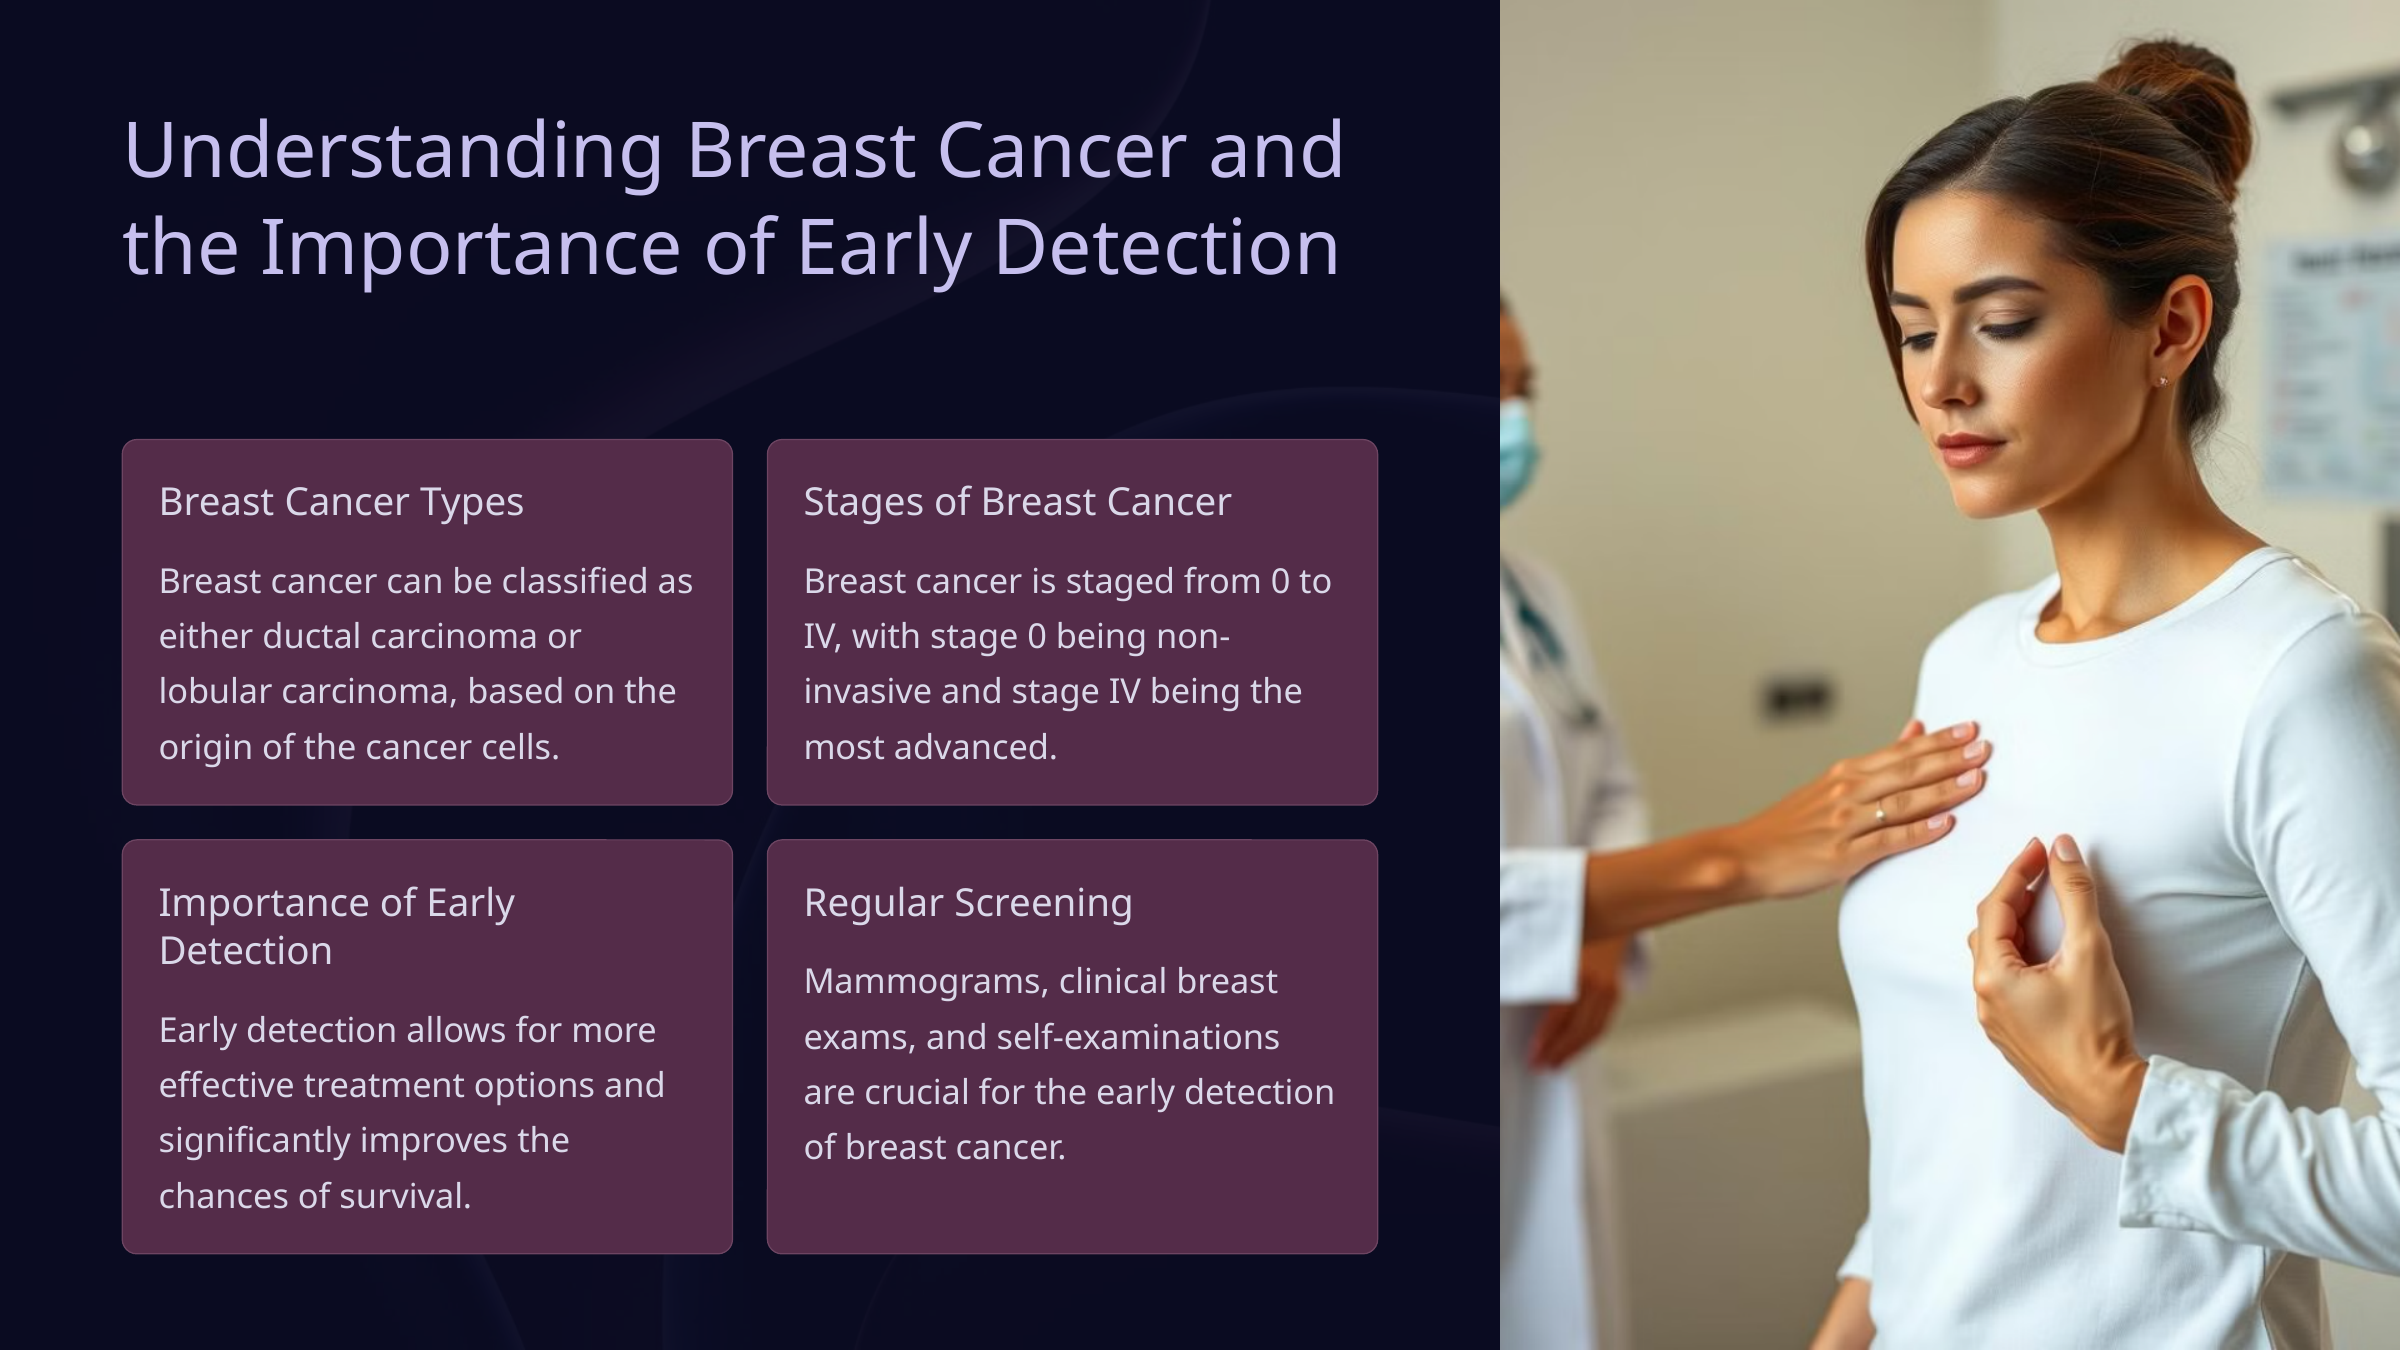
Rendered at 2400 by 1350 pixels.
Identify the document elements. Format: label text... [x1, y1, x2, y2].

text_box [767, 439, 1378, 805]
text_box Mammograms, clinical breast exams, and self-examinations are crucial for the early detection of breast cancer. [803, 945, 1342, 1114]
text_box Breast Cancer Types [158, 475, 549, 525]
text_box Early detection allows for more effective treatment options and significantly improves the chances of survival. [158, 994, 697, 1218]
text_box [122, 839, 733, 1254]
picture [1499, 0, 2400, 1350]
text_box Stages of Breast Cancer [803, 475, 1263, 525]
text_box [122, 439, 733, 805]
text_box Breast cancer is staged from 0 to IV, with stage 0 being non-invasive and stage IV being the most advanced. [803, 545, 1342, 713]
text_box Regular Screening [803, 876, 1192, 925]
text_box Understanding Breast Cancer and the Importance of Early Detection [122, 96, 1378, 388]
text_box Breast cancer can be classified as either ductal carcinoma or lobular carcinoma, based on the origin of the cancer cells. [158, 545, 697, 769]
text_box Importance of Early Detection [158, 876, 697, 974]
text_box [767, 839, 1378, 1254]
